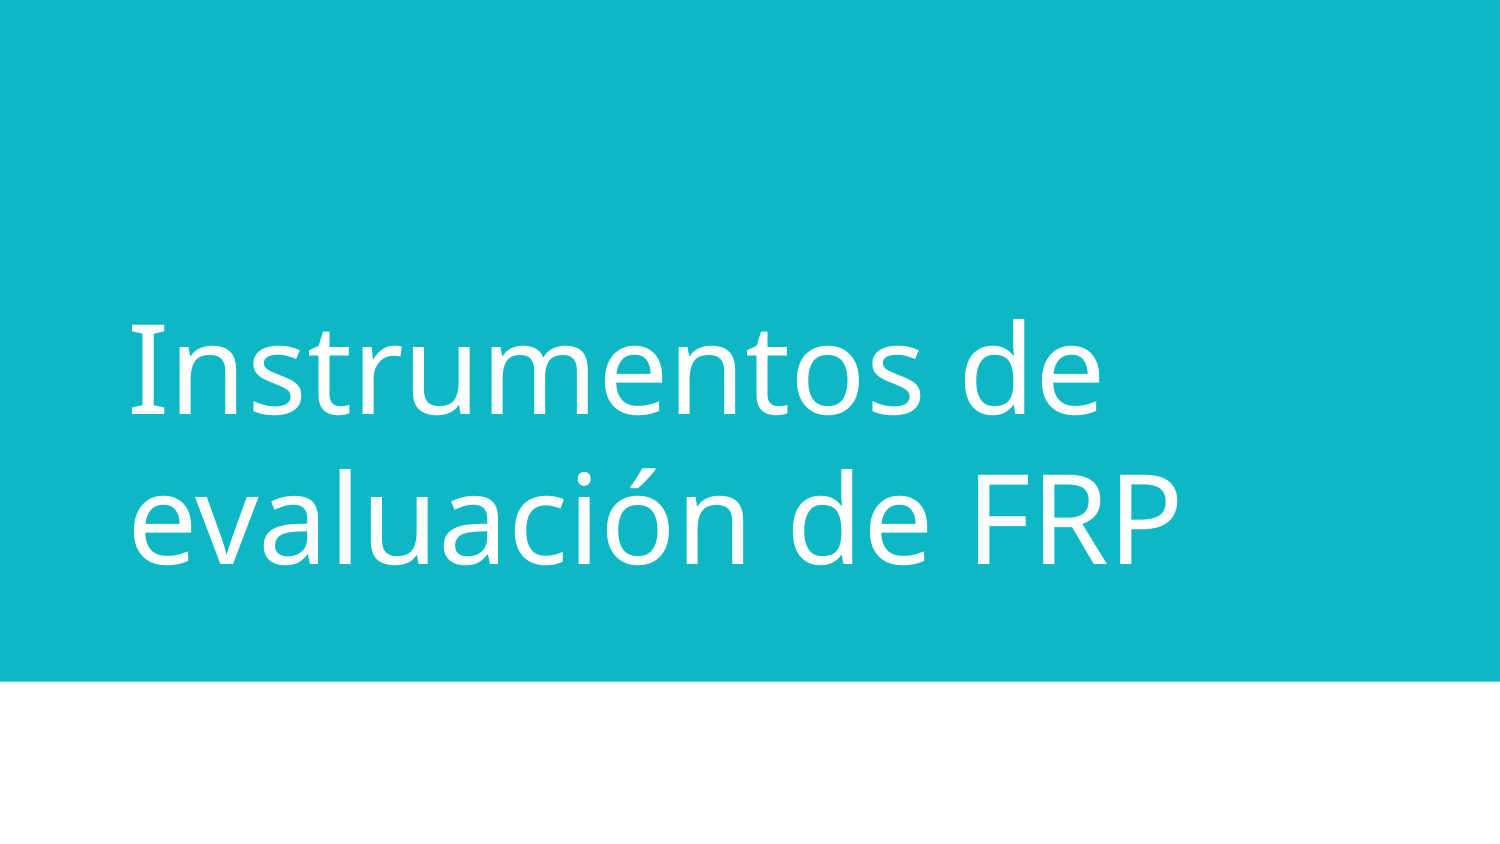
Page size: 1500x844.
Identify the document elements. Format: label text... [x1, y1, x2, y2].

text_box Instrumentos de evaluación de FRP [112, 414, 1396, 605]
